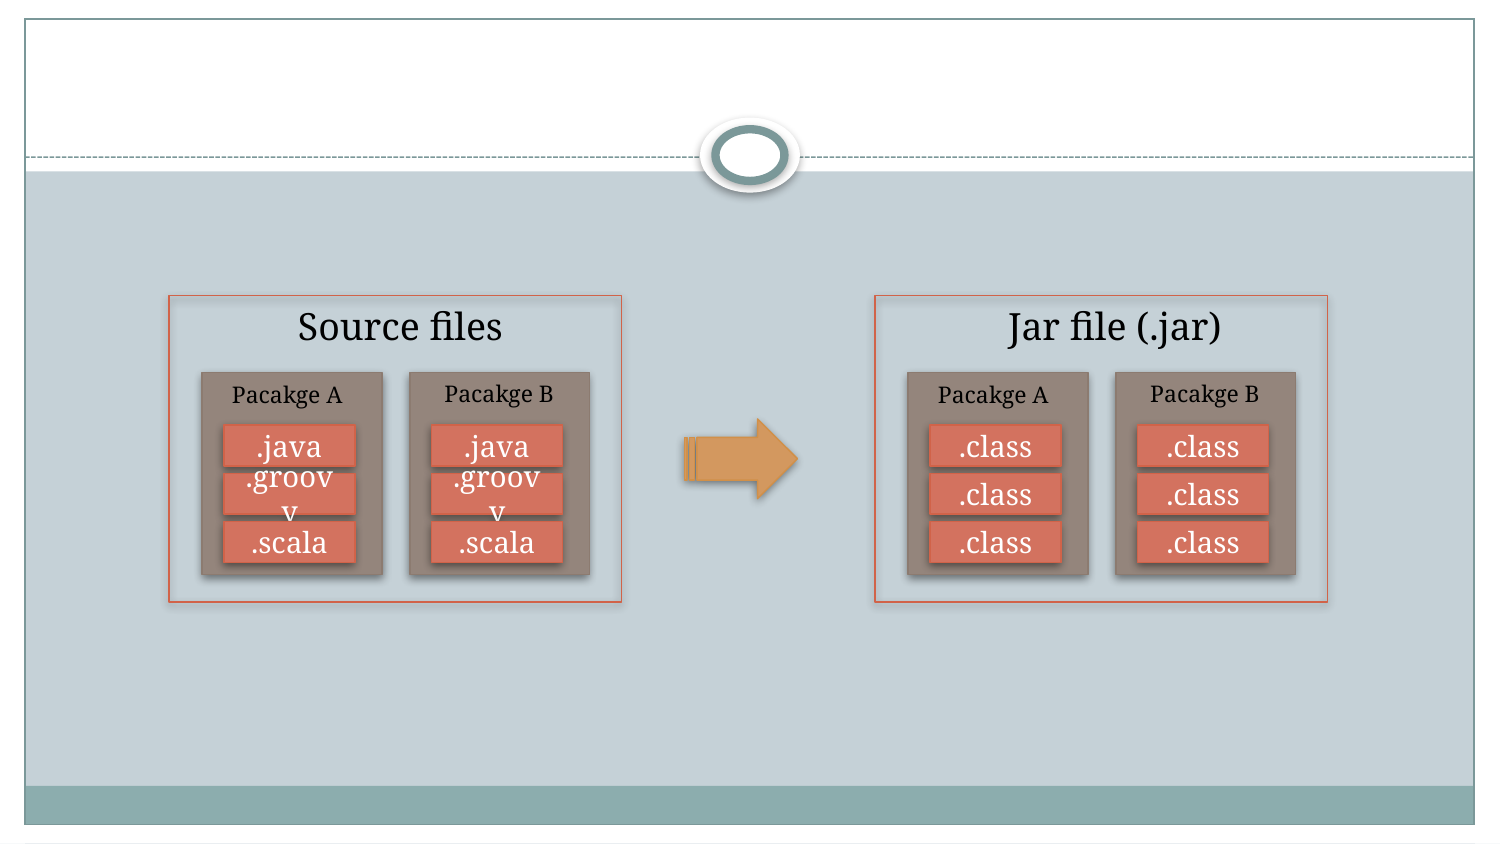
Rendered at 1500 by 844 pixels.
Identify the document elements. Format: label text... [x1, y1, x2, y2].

text_box .java [431, 424, 563, 467]
text_box Pacakge B [429, 372, 569, 415]
text_box [409, 372, 590, 575]
text_box .class [1137, 424, 1269, 467]
text_box [684, 437, 688, 481]
text_box Pacakge A [217, 372, 358, 416]
text_box Pacakge A [923, 372, 1064, 416]
text_box .class [1137, 521, 1269, 563]
text_box .groovy [431, 473, 563, 515]
text_box [696, 418, 798, 500]
text_box .class [1137, 473, 1269, 515]
text_box [168, 295, 622, 603]
text_box [689, 437, 695, 481]
text_box .scala [431, 521, 563, 563]
text_box [874, 295, 1328, 603]
text_box Pacakge B [1135, 372, 1275, 415]
text_box [1115, 372, 1296, 575]
